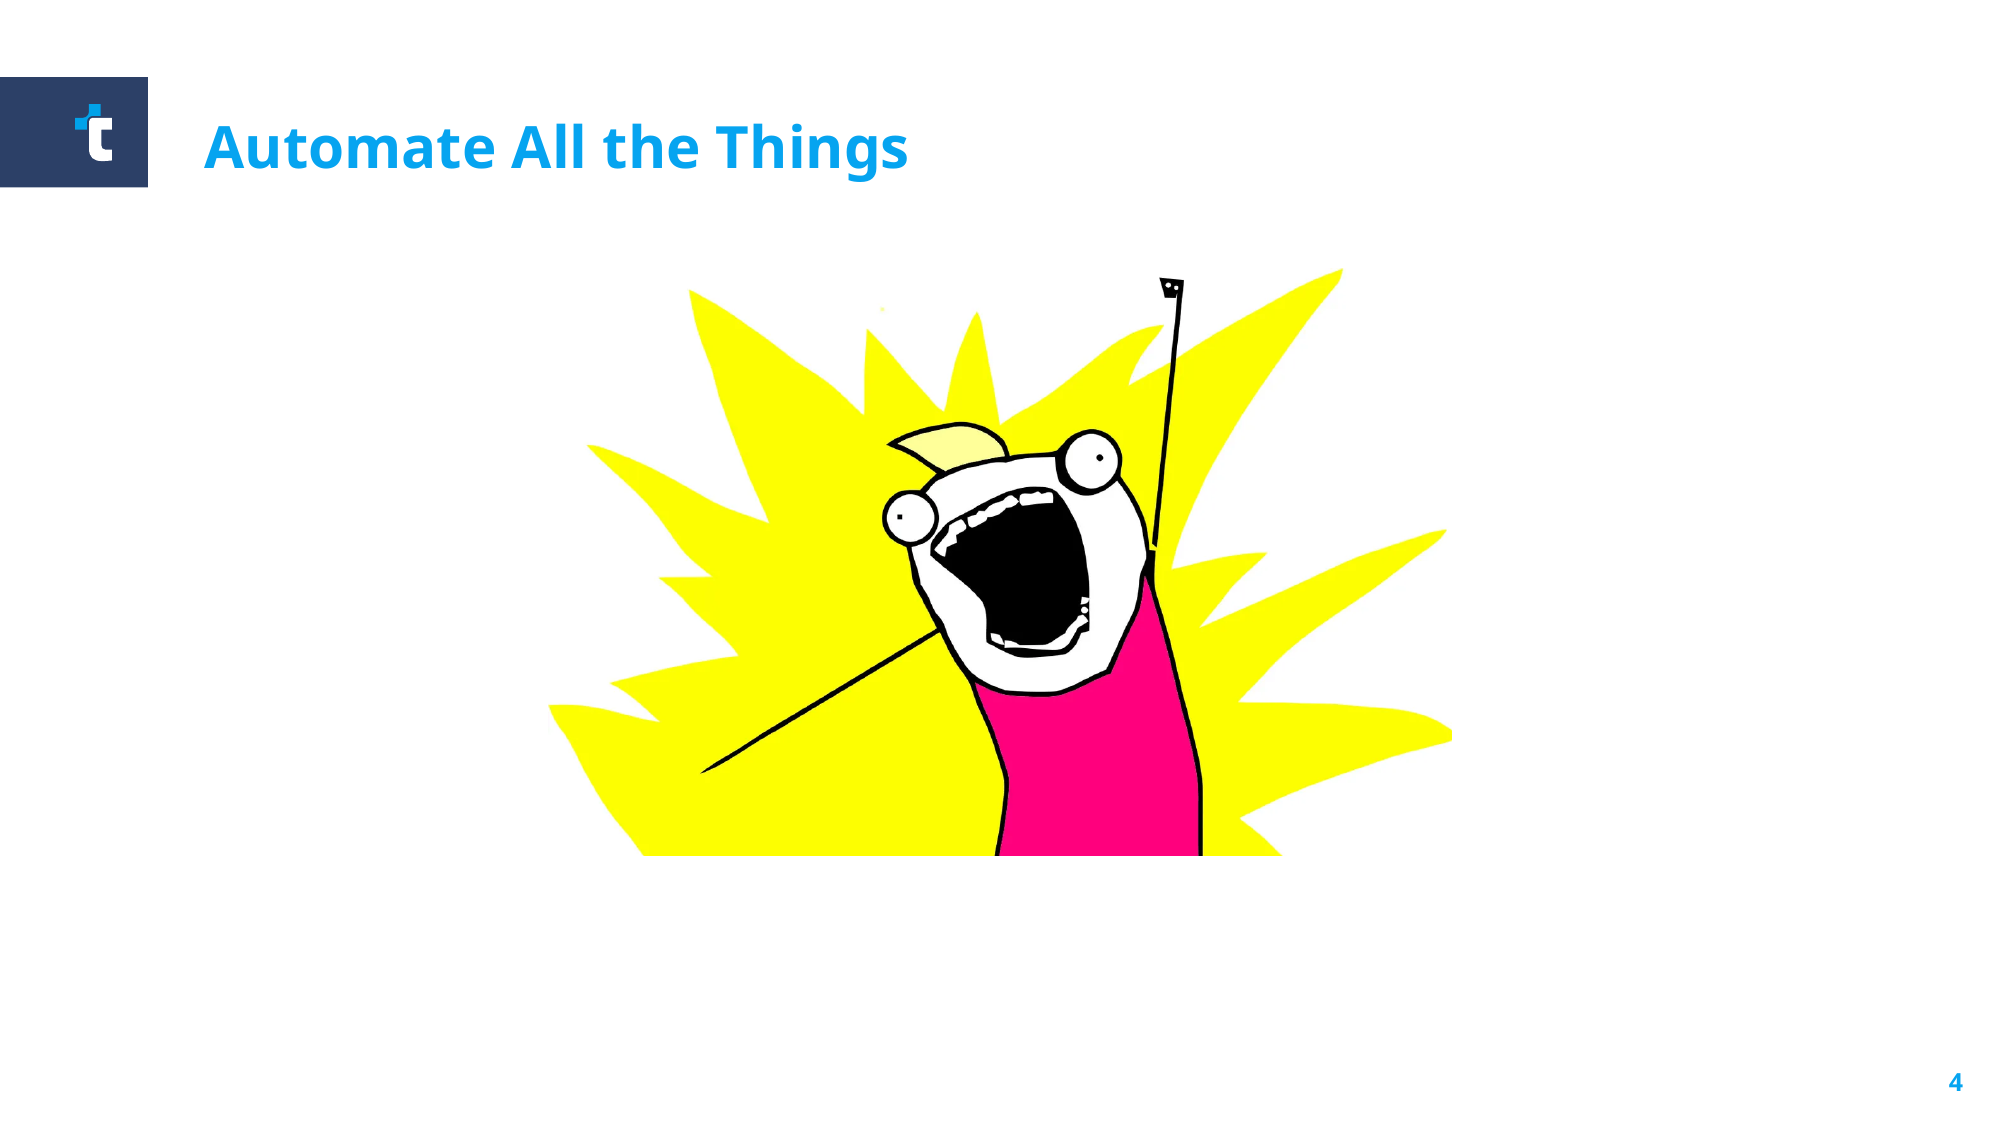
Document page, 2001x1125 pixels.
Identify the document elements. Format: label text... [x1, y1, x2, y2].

text_box Automate All the Things [189, 102, 1787, 188]
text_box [75, 103, 112, 162]
picture [548, 268, 1452, 857]
text_box [0, 76, 149, 189]
slide_number 4 [1903, 1053, 1979, 1114]
